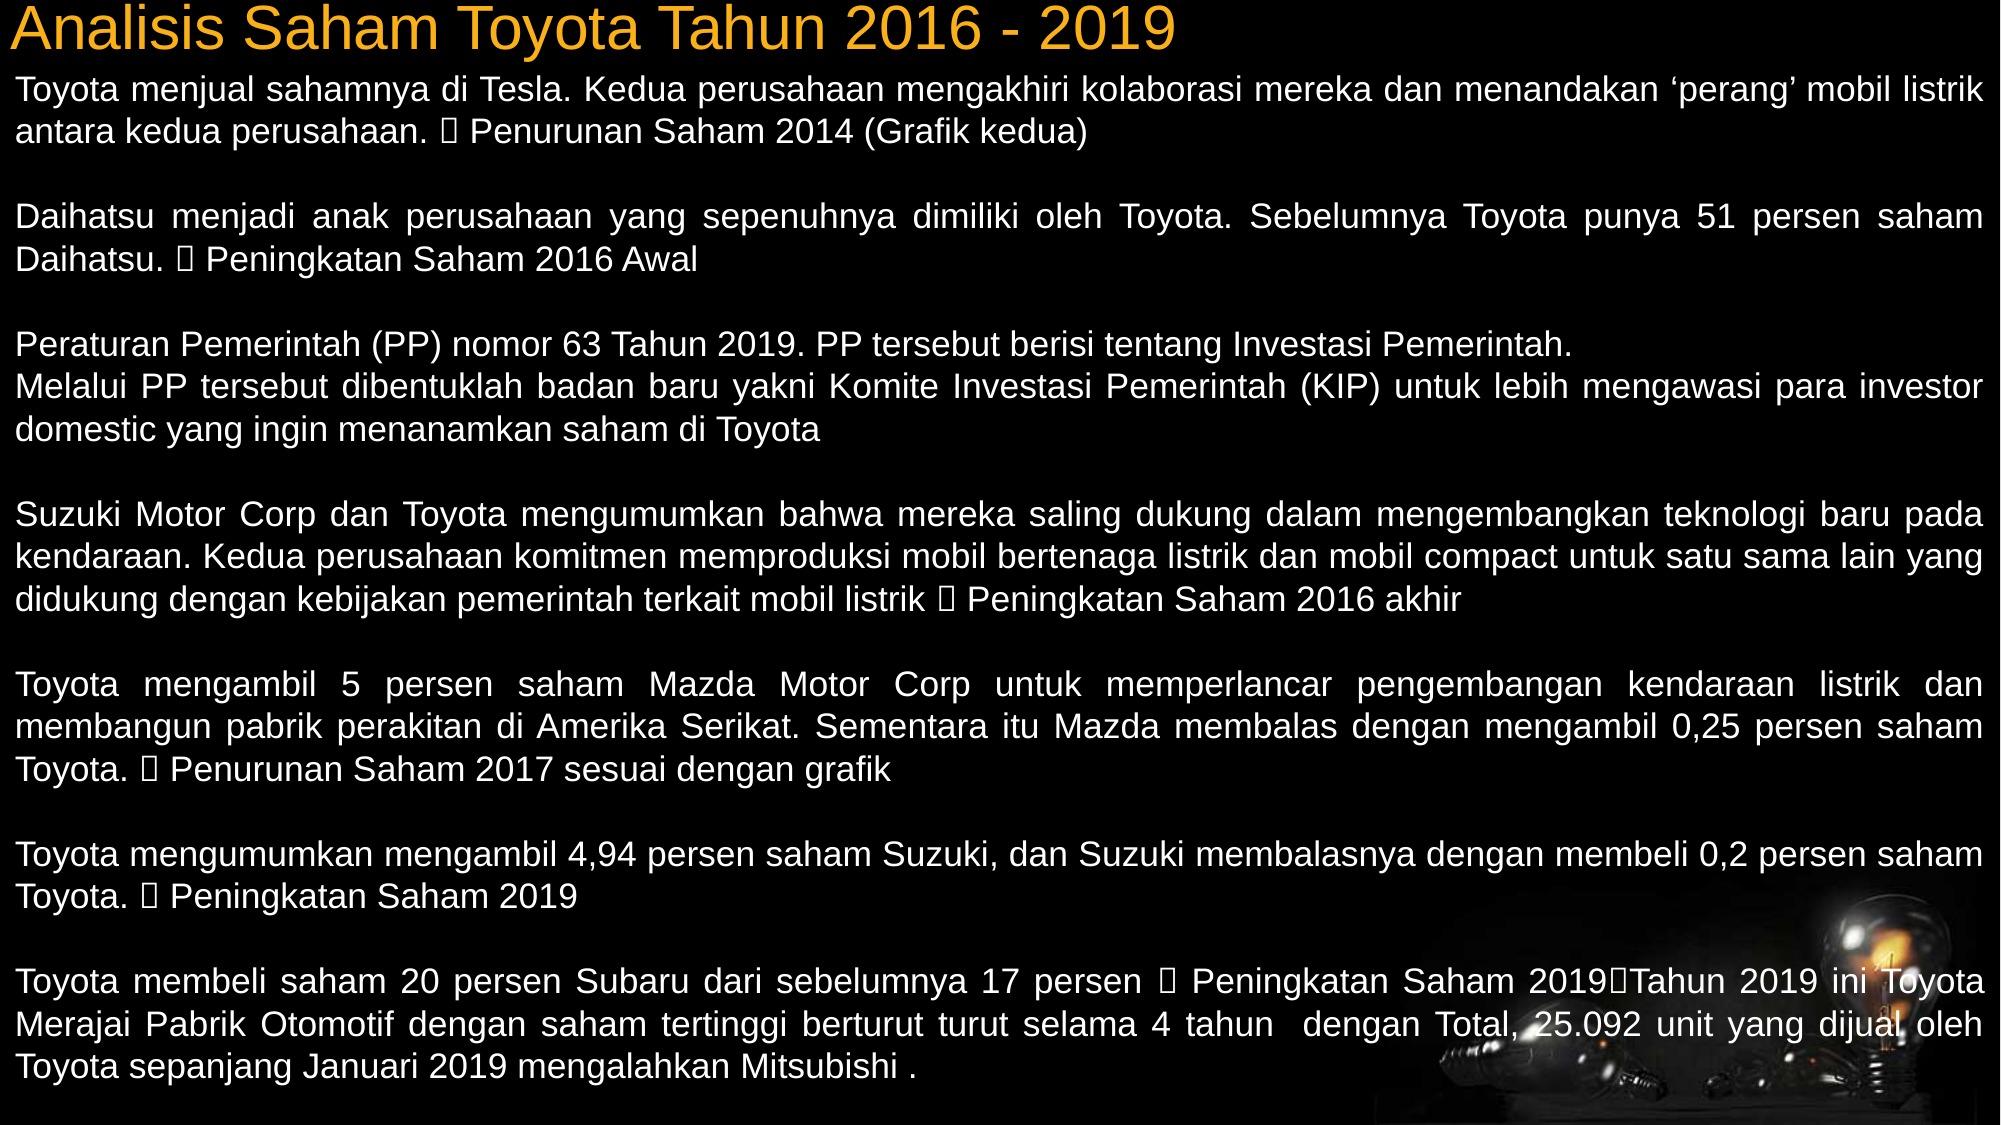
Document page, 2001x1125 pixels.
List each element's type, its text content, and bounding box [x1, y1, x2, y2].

list Analisis Saham Toyota Tahun 2016 - 2019 [0, 0, 1337, 58]
picture [0, 0, 2001, 1125]
text_box Toyota menjual sahamnya di Tesla. Kedua perusahaan mengakhiri kolaborasi mereka dan menandakan ‘perang’ mobil listrik antara kedua perusahaan.  Penurunan Saham 2014 (Grafik kedua) Daihatsu menjadi anak perusahaan yang sepenuhnya dimiliki oleh Toyota. Sebelumnya Toyota punya 51 persen saham Daihatsu.  Peningkatan Saham 2016 Awal Peraturan Pemerintah (PP) nomor 63 Tahun 2019. PP tersebut berisi tentang Investasi Pemerintah. Melalui PP tersebut dibentuklah badan baru yakni Komite Investasi Pemerintah (KIP) untuk lebih mengawasi para investor domestic yang ingin menanamkan saham di Toyota Suzuki Motor Corp dan Toyota mengumumkan bahwa mereka saling dukung dalam mengembangkan teknologi baru pada kendaraan. Kedua perusahaan komitmen memproduksi mobil bertenaga listrik dan mobil compact untuk satu sama lain yang didukung dengan kebijakan pemerintah terkait mobil listrik  Peningkatan Saham 2016 akhir Toyota mengambil 5 persen saham Mazda Motor Corp untuk memperlancar pengembangan kendaraan listrik dan membangun pabrik perakitan di Amerika Serikat. Sementara itu Mazda membalas dengan mengambil 0,25 persen saham Toyota.  Penurunan Saham 2017 sesuai dengan grafik Toyota mengumumkan mengambil 4,94 persen saham Suzuki, dan Suzuki membalasnya dengan membeli 0,2 persen saham Toyota.  Peningkatan Saham 2019 Toyota membeli saham 20 persen Subaru dari sebelumnya 17 persen  Peningkatan Saham 2019Tahun 2019 ini Toyota Merajai Pabrik Otomotif dengan saham tertinggi berturut turut selama 4 tahun dengan Total, 25.092 unit yang dijual oleh Toyota sepanjang Januari 2019 mengalahkan Mitsubishi . [0, 58, 2000, 1094]
